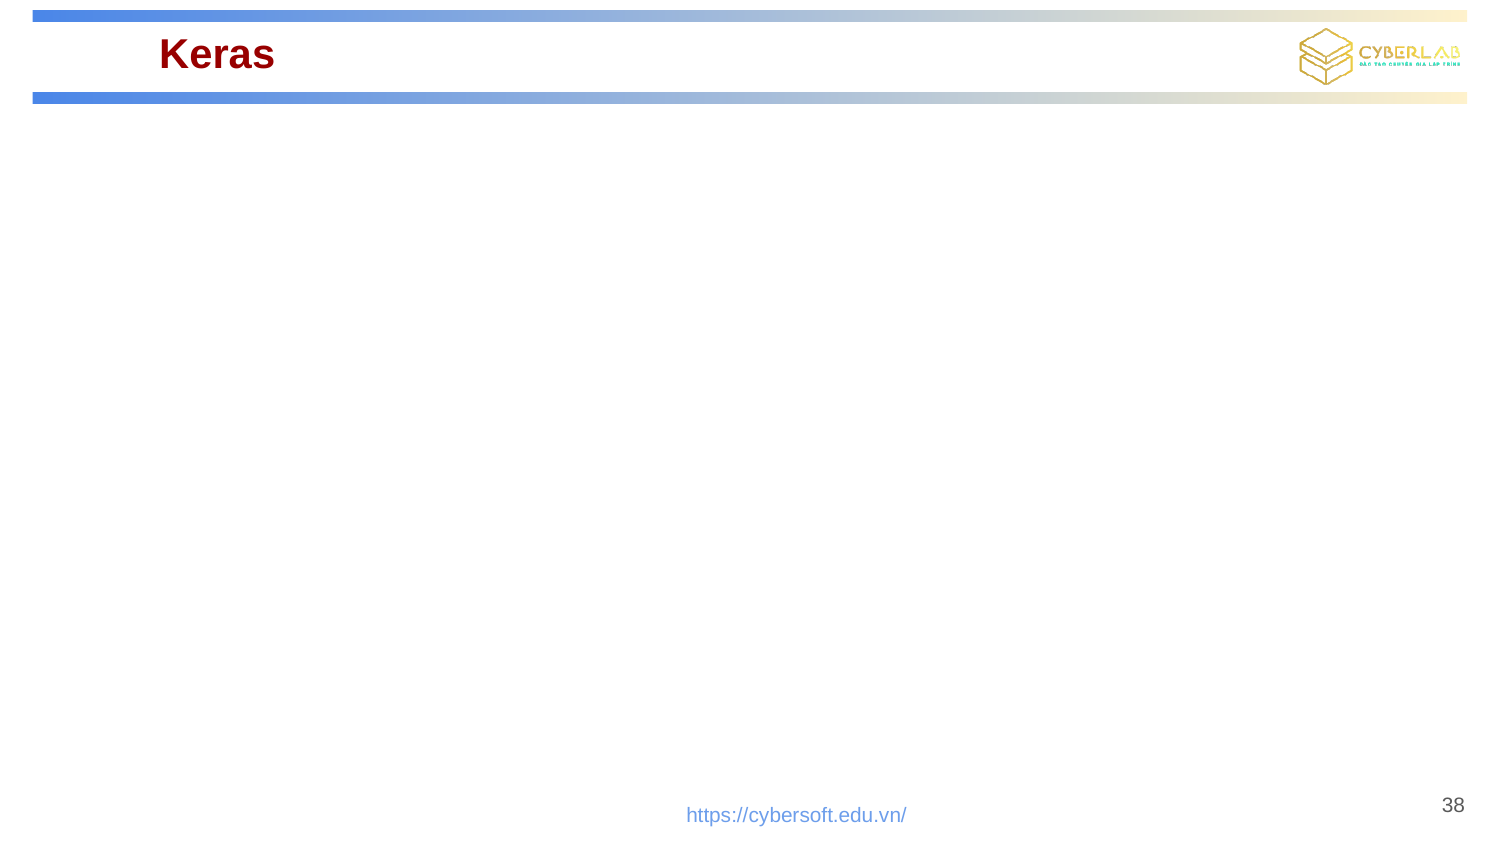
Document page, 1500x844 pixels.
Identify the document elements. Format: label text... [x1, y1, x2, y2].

slide_number 38 [1389, 782, 1480, 830]
picture [1449, 28, 1468, 85]
title Keras [144, 12, 1449, 93]
